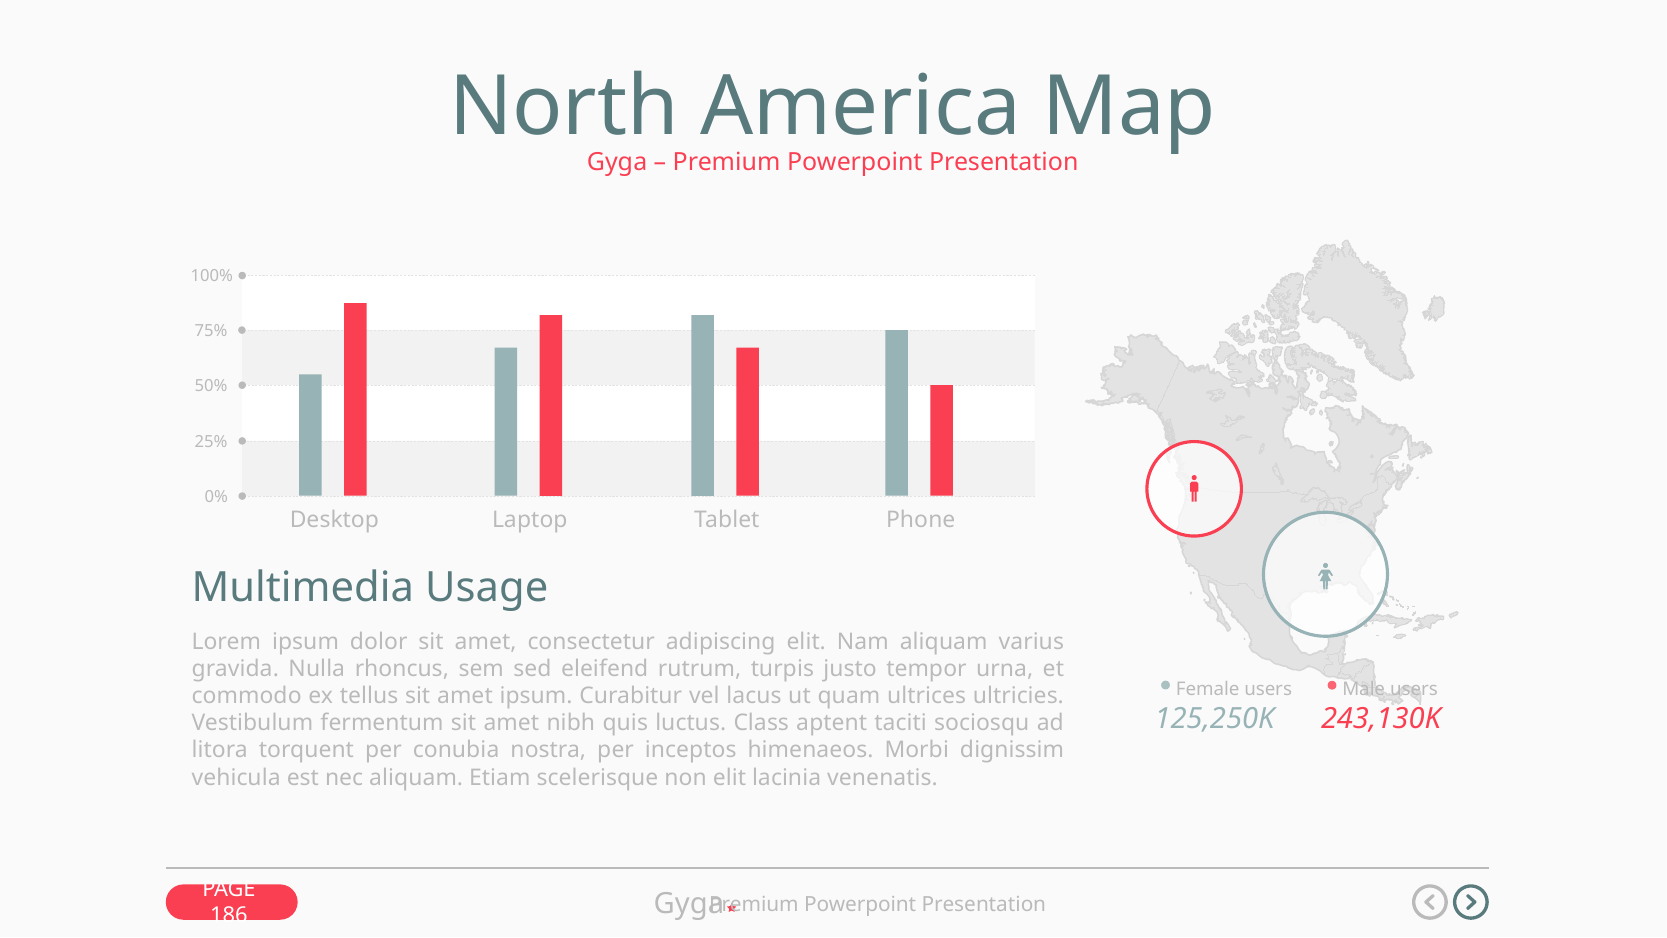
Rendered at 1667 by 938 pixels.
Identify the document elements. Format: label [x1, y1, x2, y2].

list [0, 43, 1667, 185]
text_box [169, 257, 1037, 540]
text_box [171, 239, 1510, 800]
